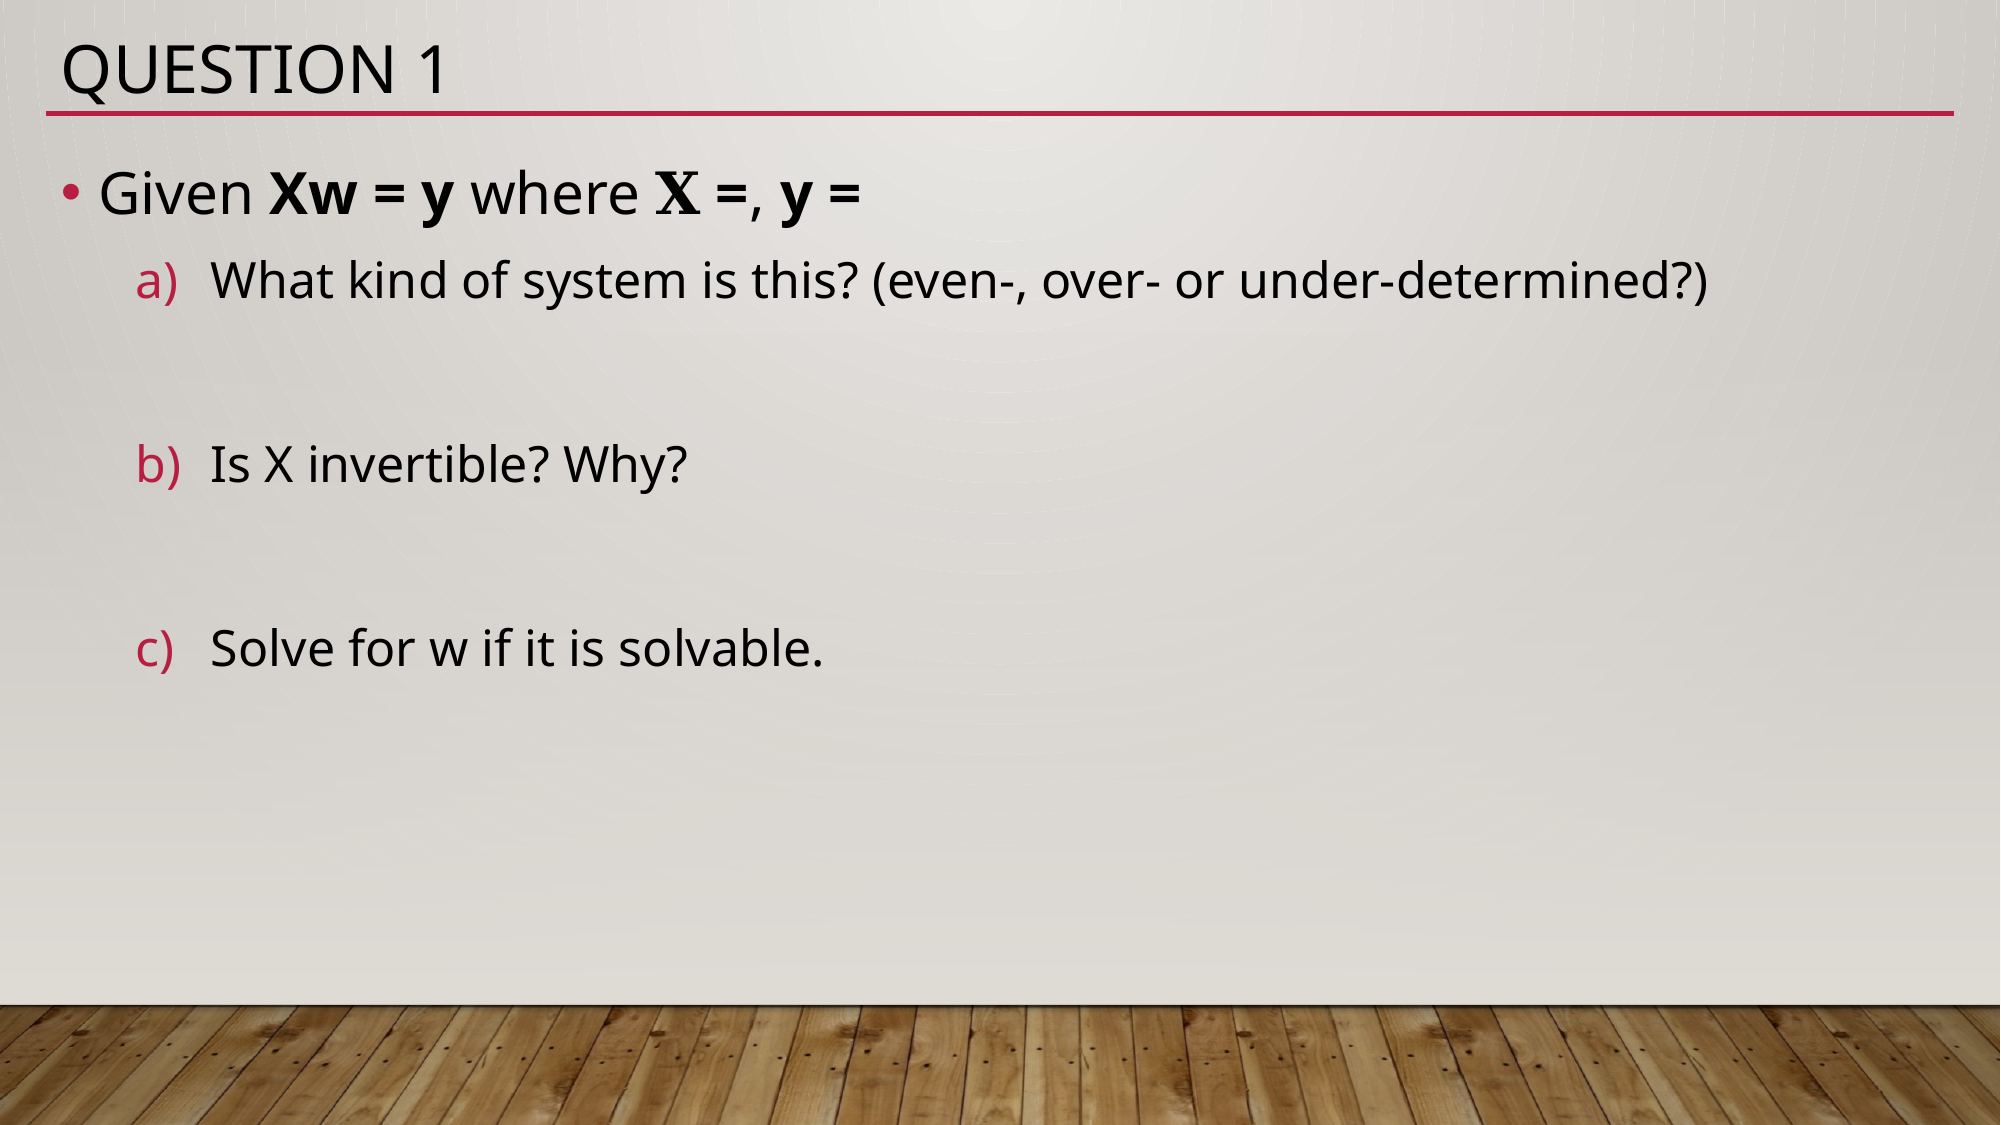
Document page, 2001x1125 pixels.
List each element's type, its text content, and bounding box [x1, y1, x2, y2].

picture [0, 1005, 2000, 1125]
title Question 1 [45, 28, 1954, 201]
